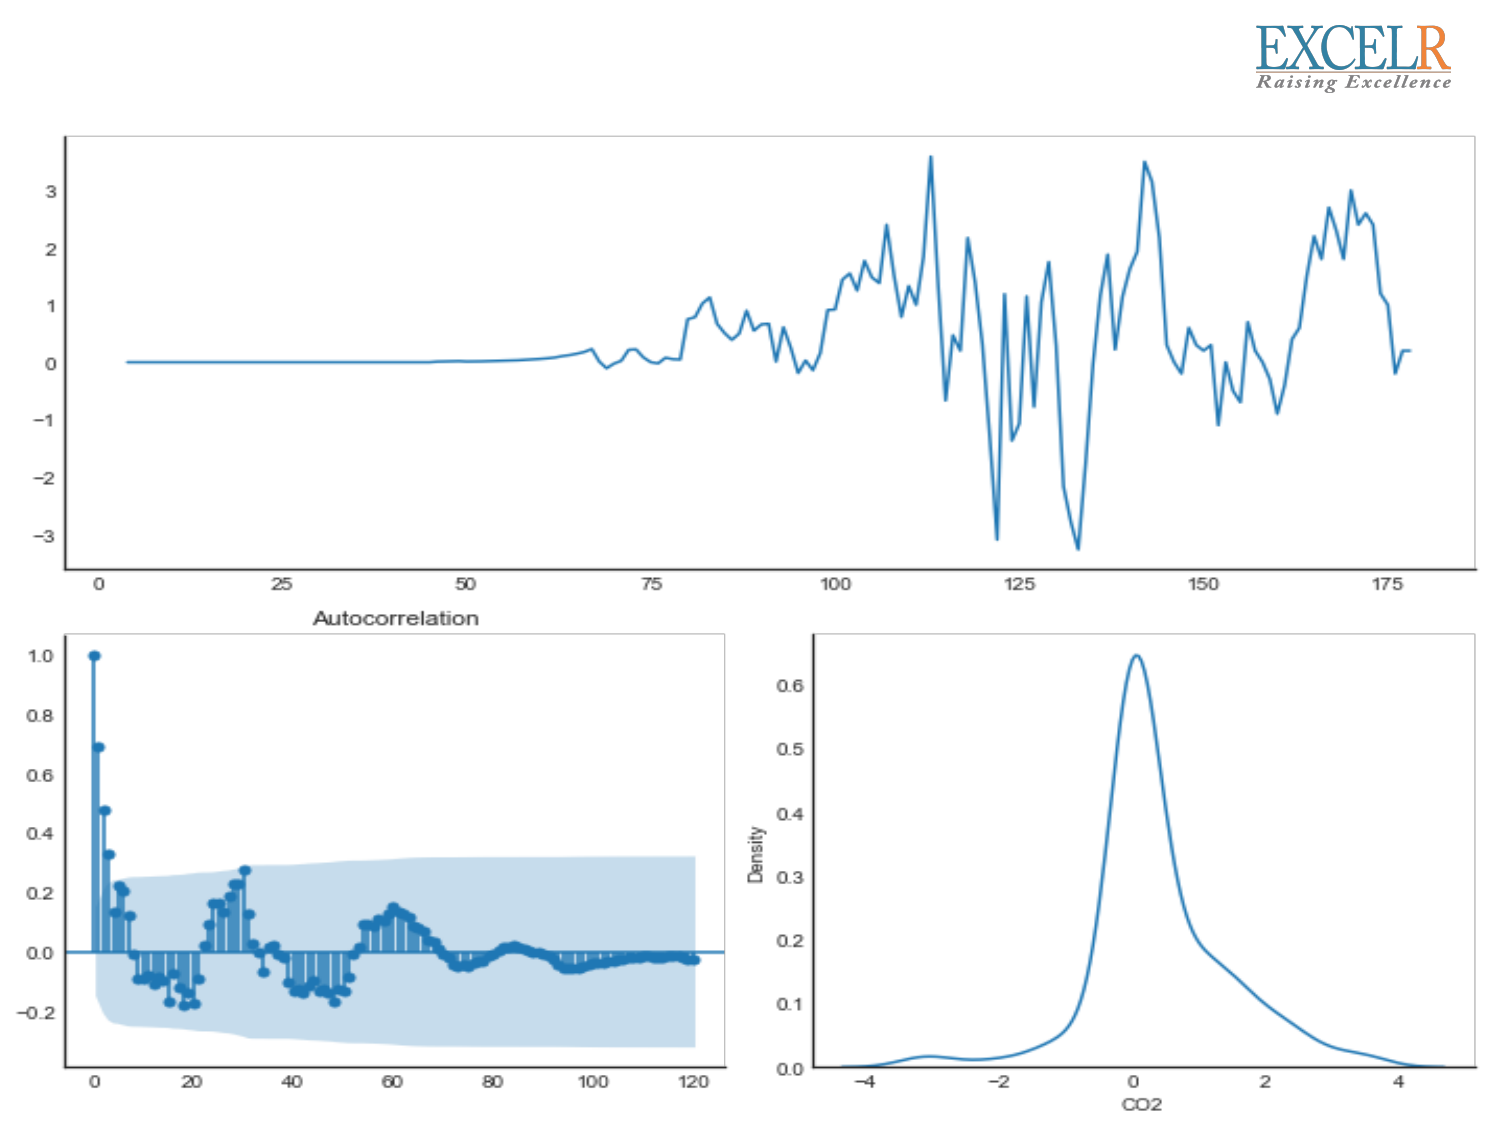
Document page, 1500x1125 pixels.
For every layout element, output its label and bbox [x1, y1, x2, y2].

picture [0, 126, 1488, 1125]
picture [1256, 25, 1452, 94]
